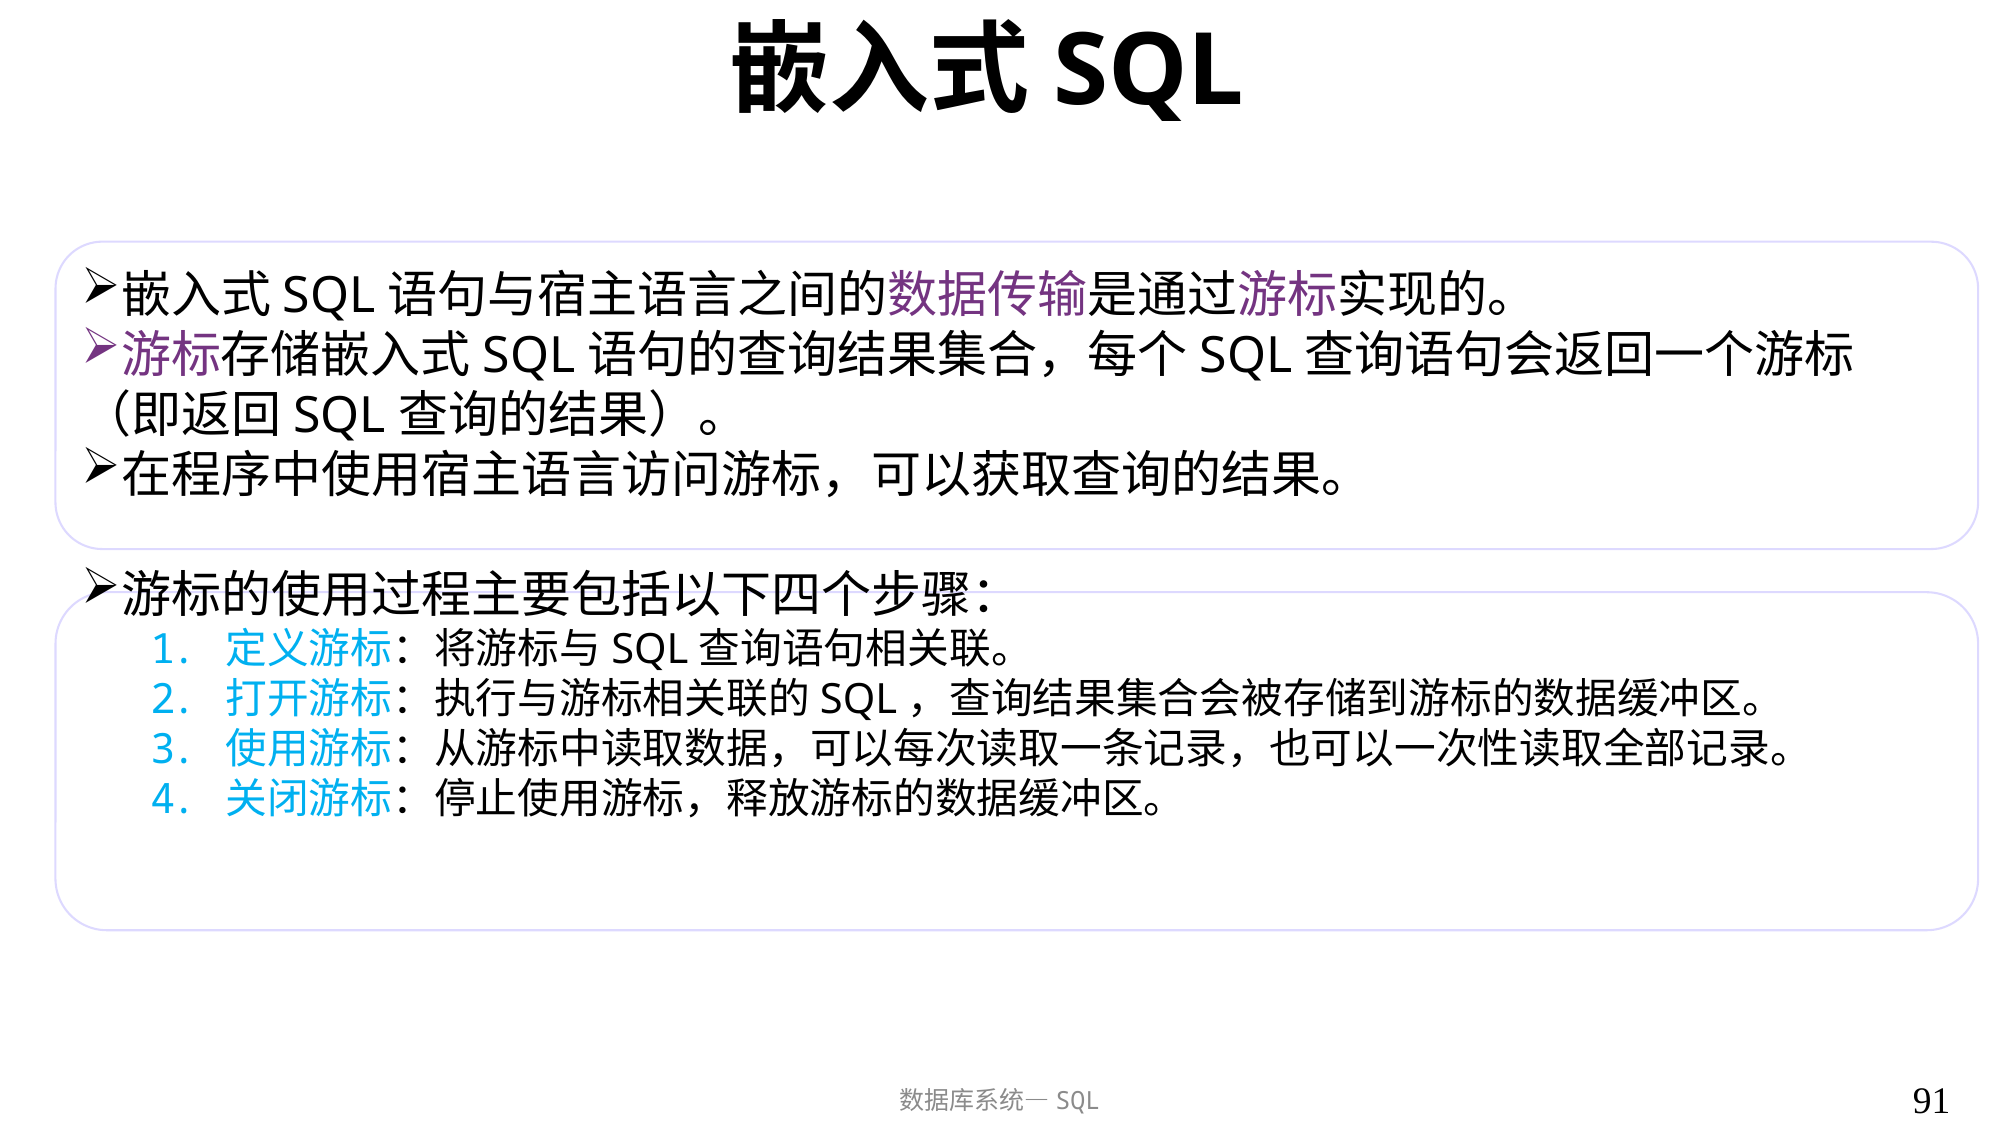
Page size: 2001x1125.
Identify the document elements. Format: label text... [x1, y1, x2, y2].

text_box [55, 258, 66, 532]
text_box [1961, 605, 1979, 918]
slide_number 91 [1898, 1069, 2000, 1125]
text_box [70, 241, 1979, 539]
title 嵌入式SQL [159, 8, 1815, 121]
list 嵌入式SQL语句与宿主语言之间的数据传输是通过游标实现的。 游标存储嵌入式SQL语句的查询结果集合，每个SQL查询语句会返回一个游标（即返回SQL查询的结果）。 在程序中使用宿主语言访问游标，可以获取查询的结果。 游标的使用过程主要包括以下四个步骤： 定义游标：将游标与SQL查询语句相关联。 打开游标：执行与游标相关联的SQL，查询结果集合会被存储到游标的数据缓冲区。 使用游标：从游标中读取数据，可以每次读取一条记录，也可以一次性读取全部记录。 关闭游标：停止使用游标，释放游标的数据缓冲区。 [66, 254, 1961, 1125]
footer 数据库系统—SQL [662, 1073, 1338, 1125]
text_box [55, 612, 66, 911]
